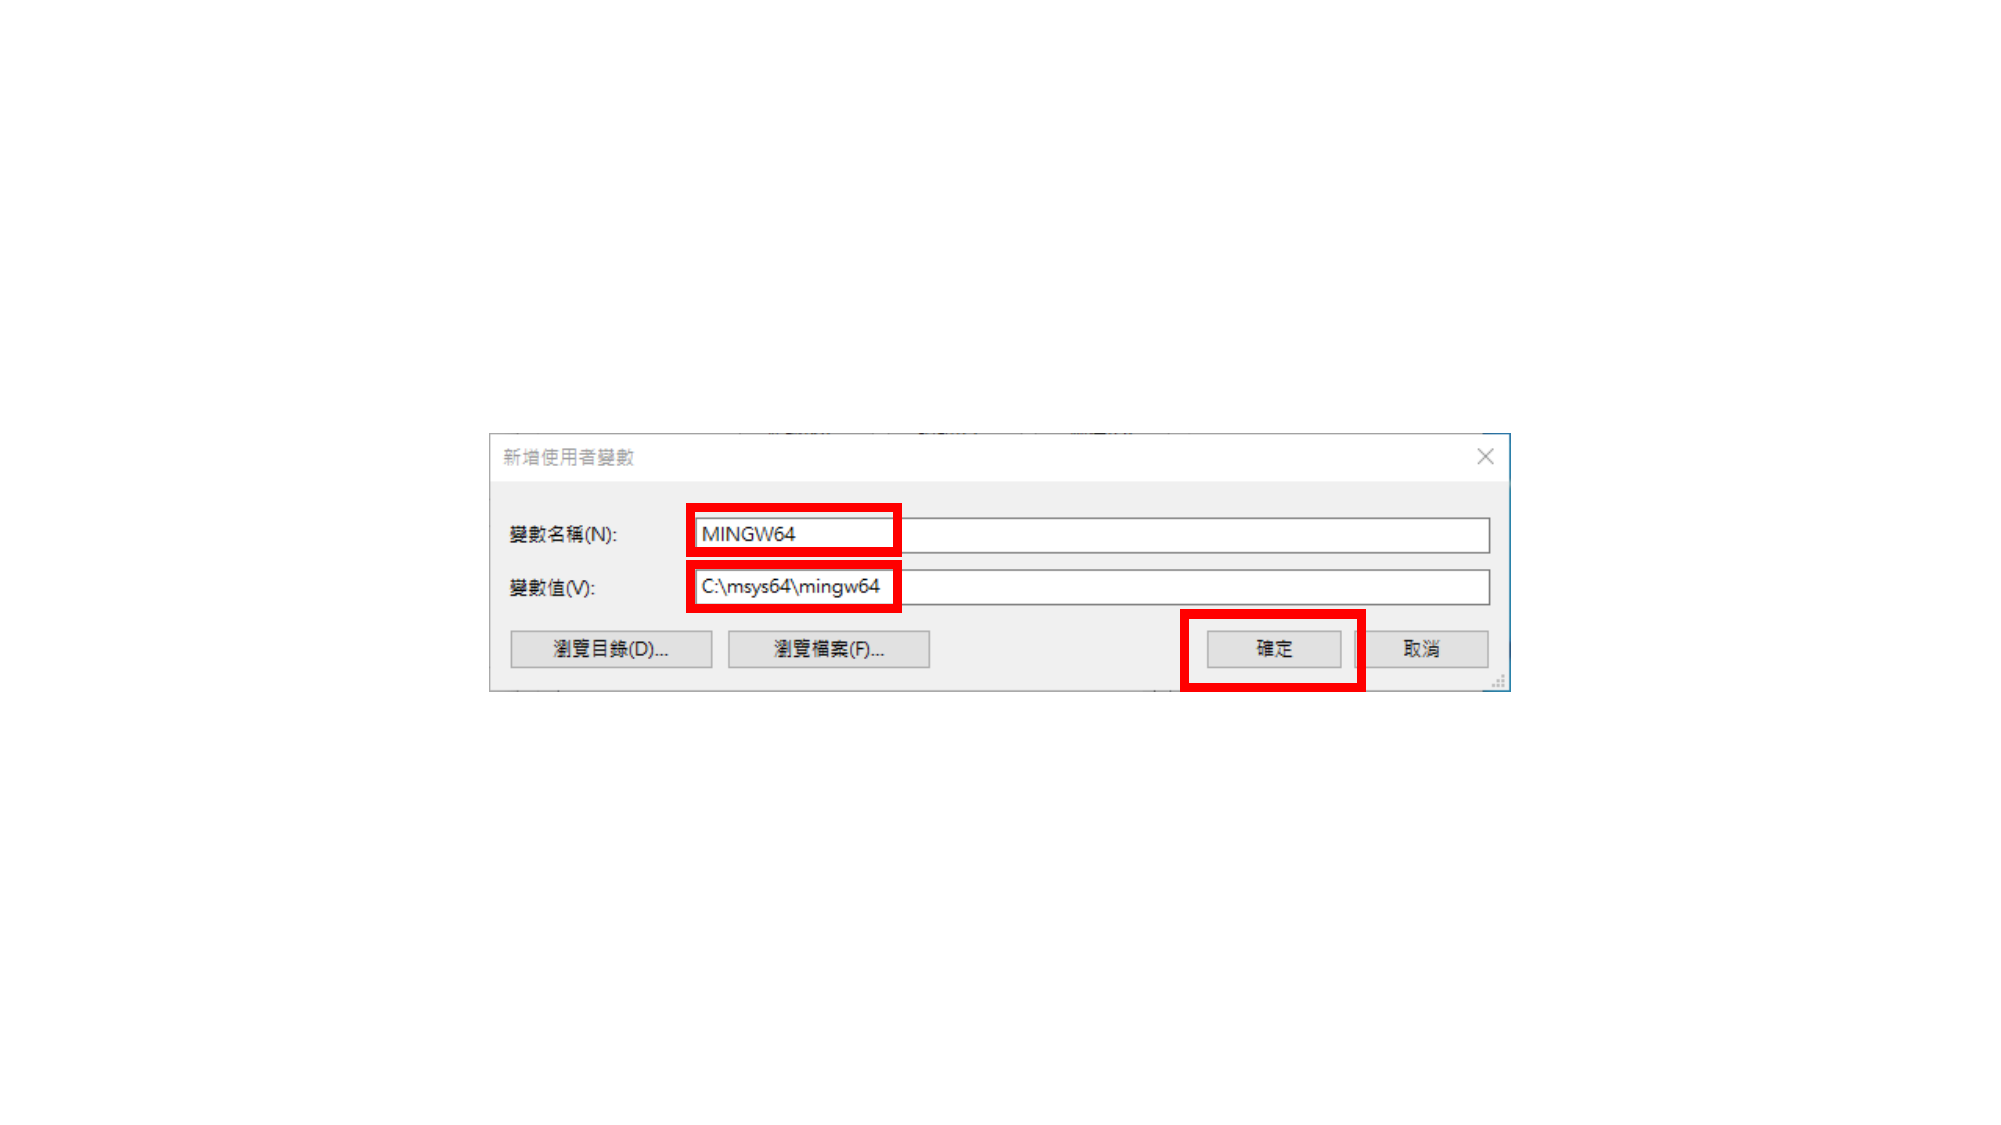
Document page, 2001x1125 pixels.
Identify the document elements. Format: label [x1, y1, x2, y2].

picture [489, 433, 1511, 692]
